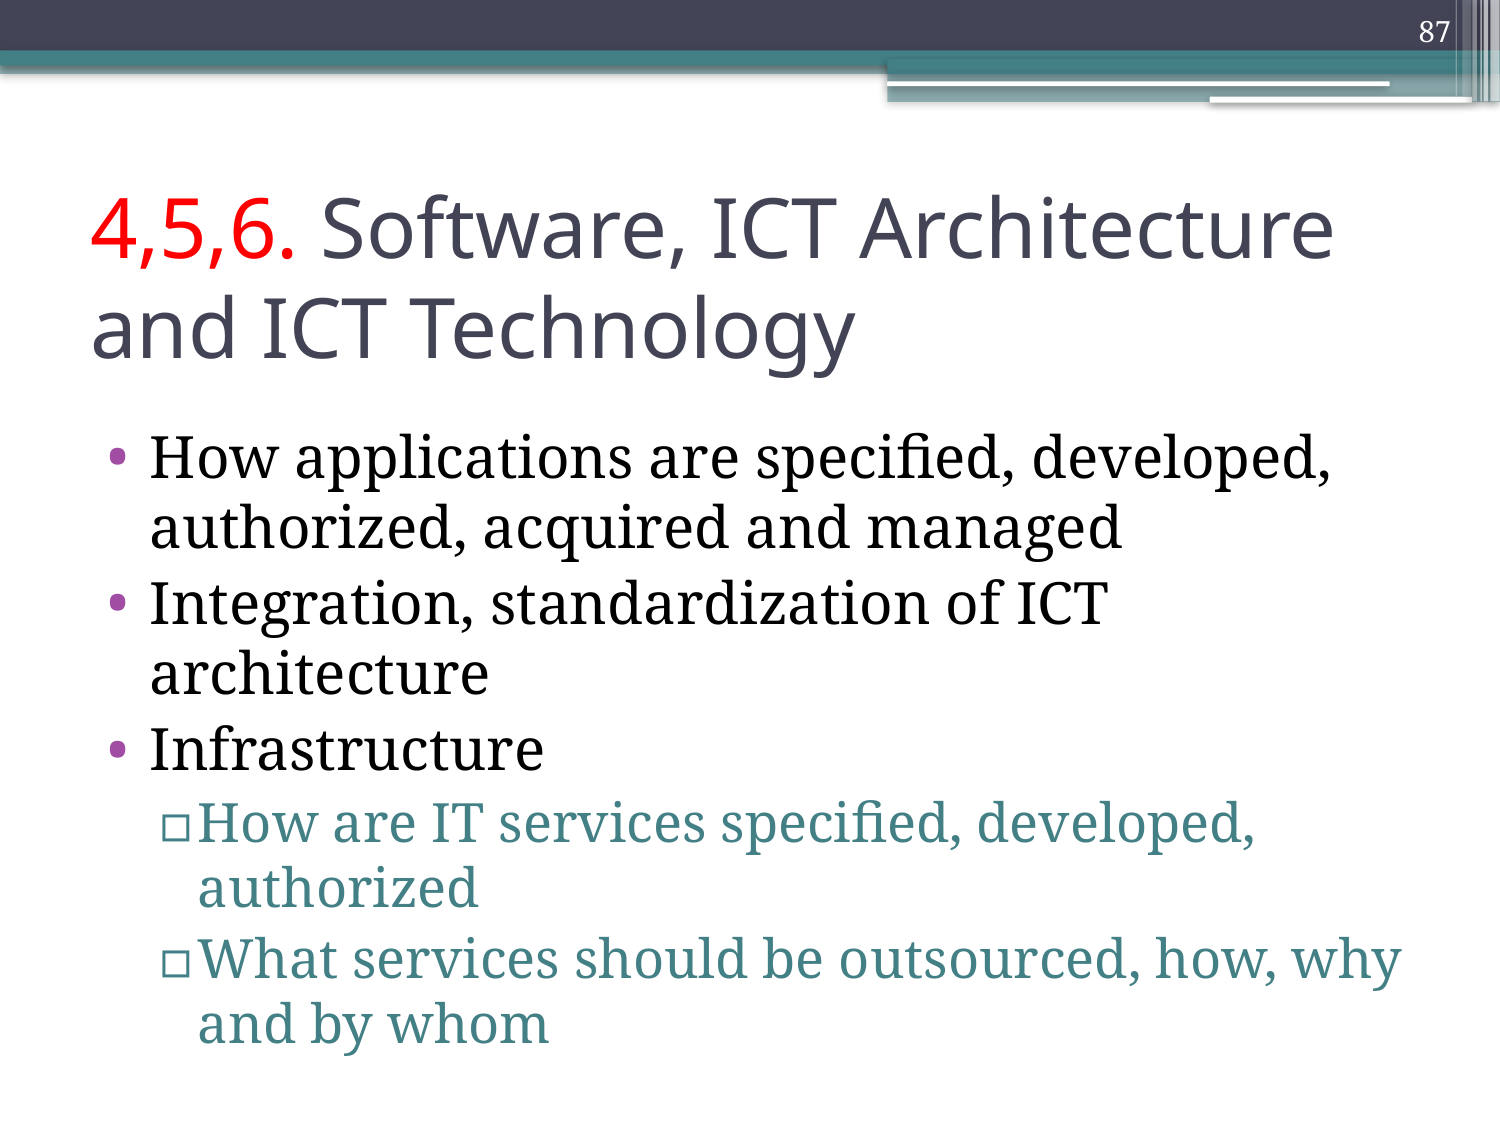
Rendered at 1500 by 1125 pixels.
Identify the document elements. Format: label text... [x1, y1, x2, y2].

list How applications are specified, developed, authorized, acquired and managed Integration, standardization of ICT architecture Infrastructure How are IT services specified, developed, authorized What services should be outsourced, how, why and by whom [74, 412, 1426, 1079]
title 4,5,6. Software, ICT Architecture and ICT Technology [74, 187, 1426, 363]
slide_number 87 [1340, 0, 1466, 61]
